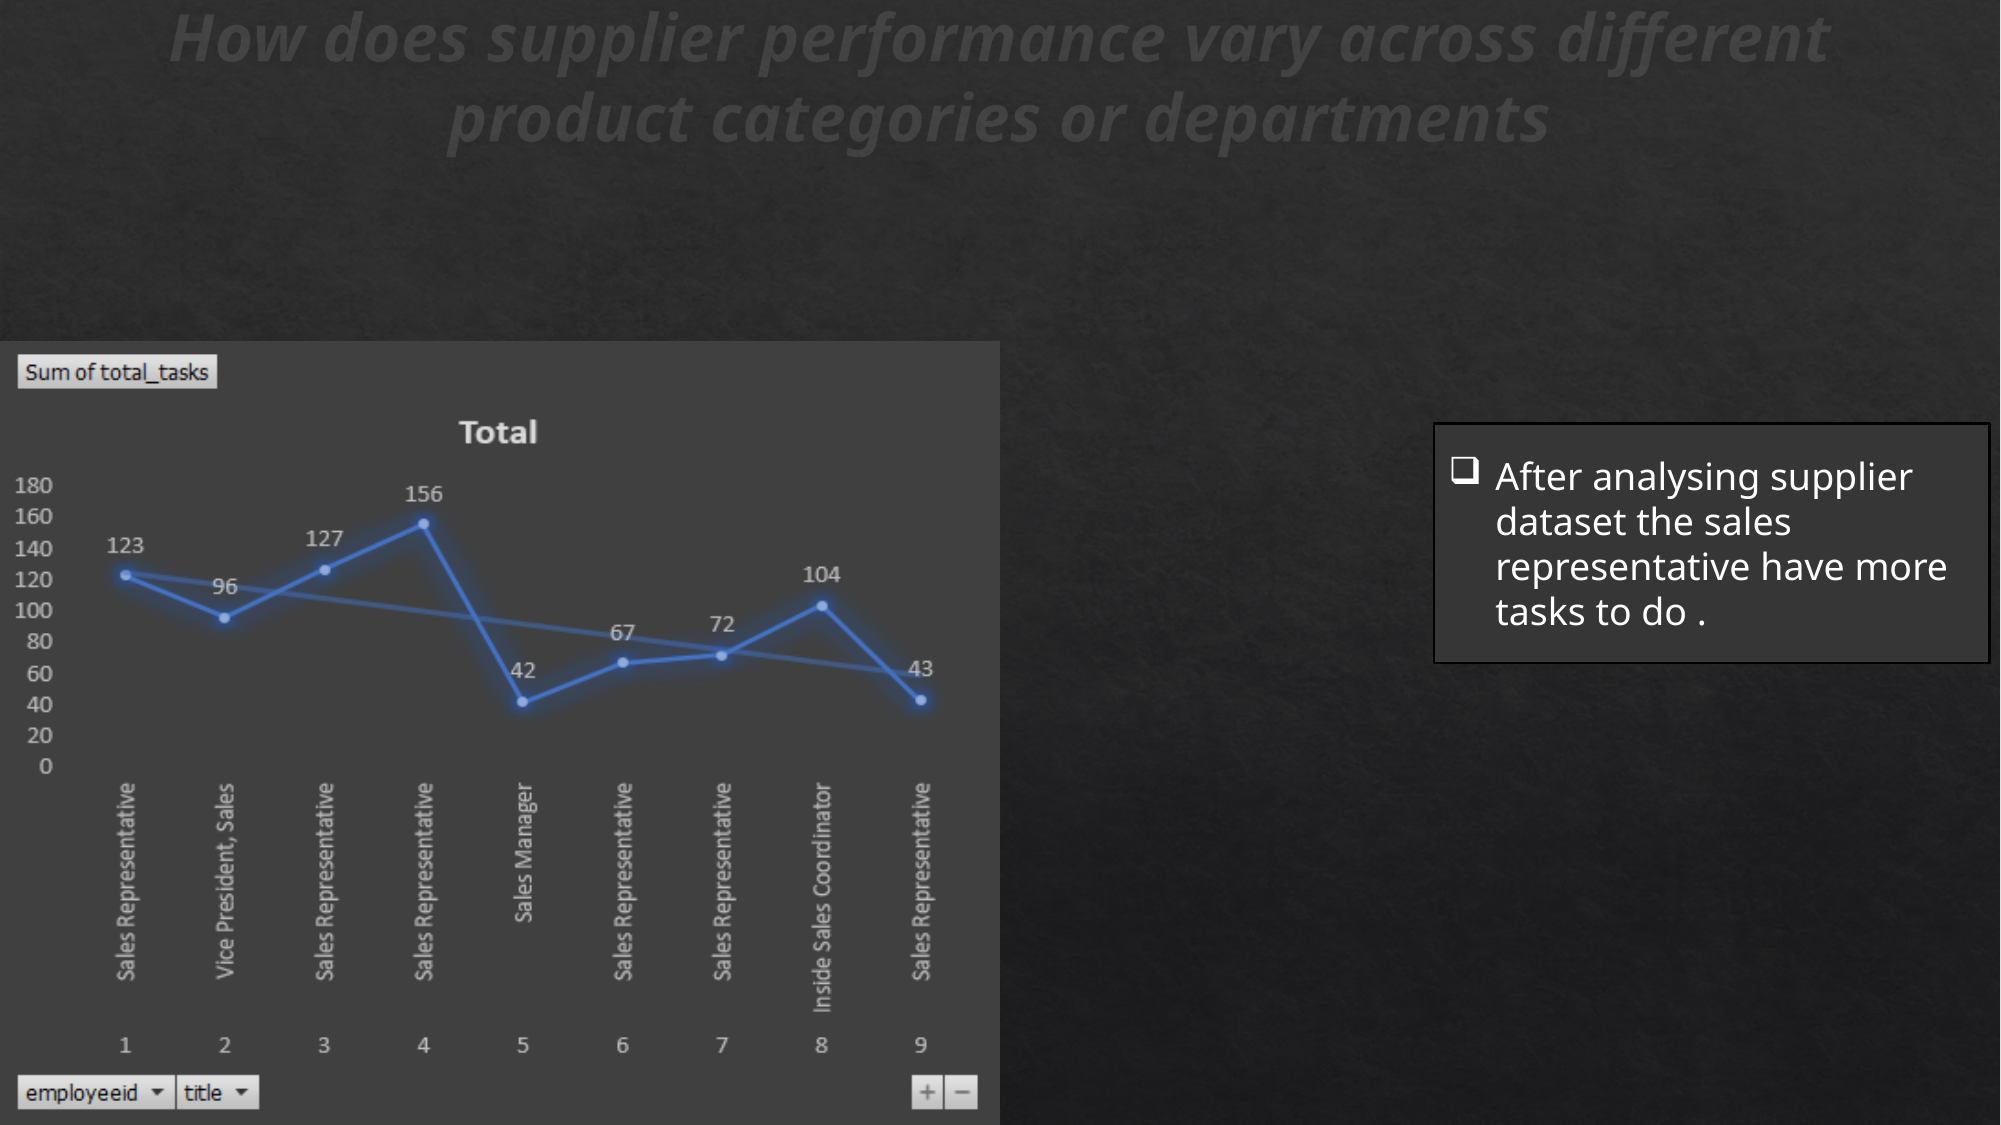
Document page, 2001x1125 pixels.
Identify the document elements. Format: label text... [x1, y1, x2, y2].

picture [0, 341, 1001, 1125]
text_box After analysing supplier dataset the sales representative have more tasks to do . [1433, 422, 1991, 664]
title How does supplier performance vary across different product categories or departments [150, 0, 1850, 150]
